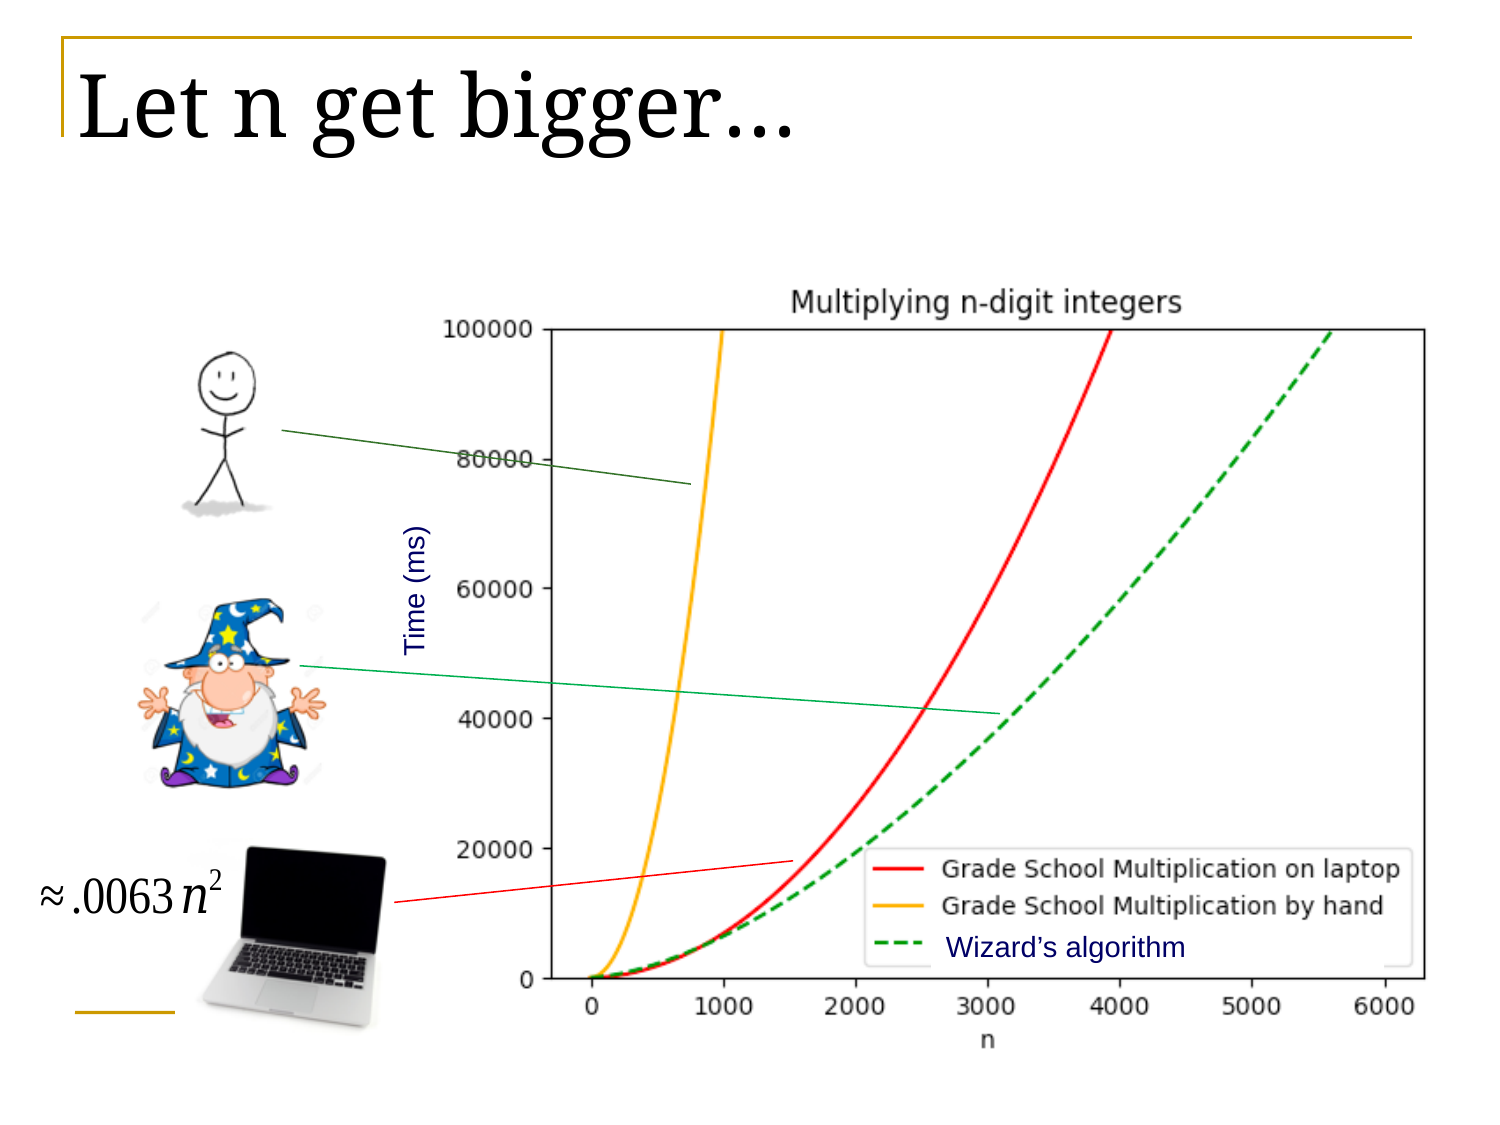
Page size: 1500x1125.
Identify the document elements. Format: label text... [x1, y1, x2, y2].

picture [147, 308, 300, 545]
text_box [281, 430, 692, 485]
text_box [299, 665, 1001, 714]
text_box Time (ms) [387, 493, 430, 664]
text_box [394, 860, 794, 903]
picture [136, 597, 328, 791]
picture [175, 256, 1476, 1053]
title Let n get bigger… [62, 42, 1357, 261]
